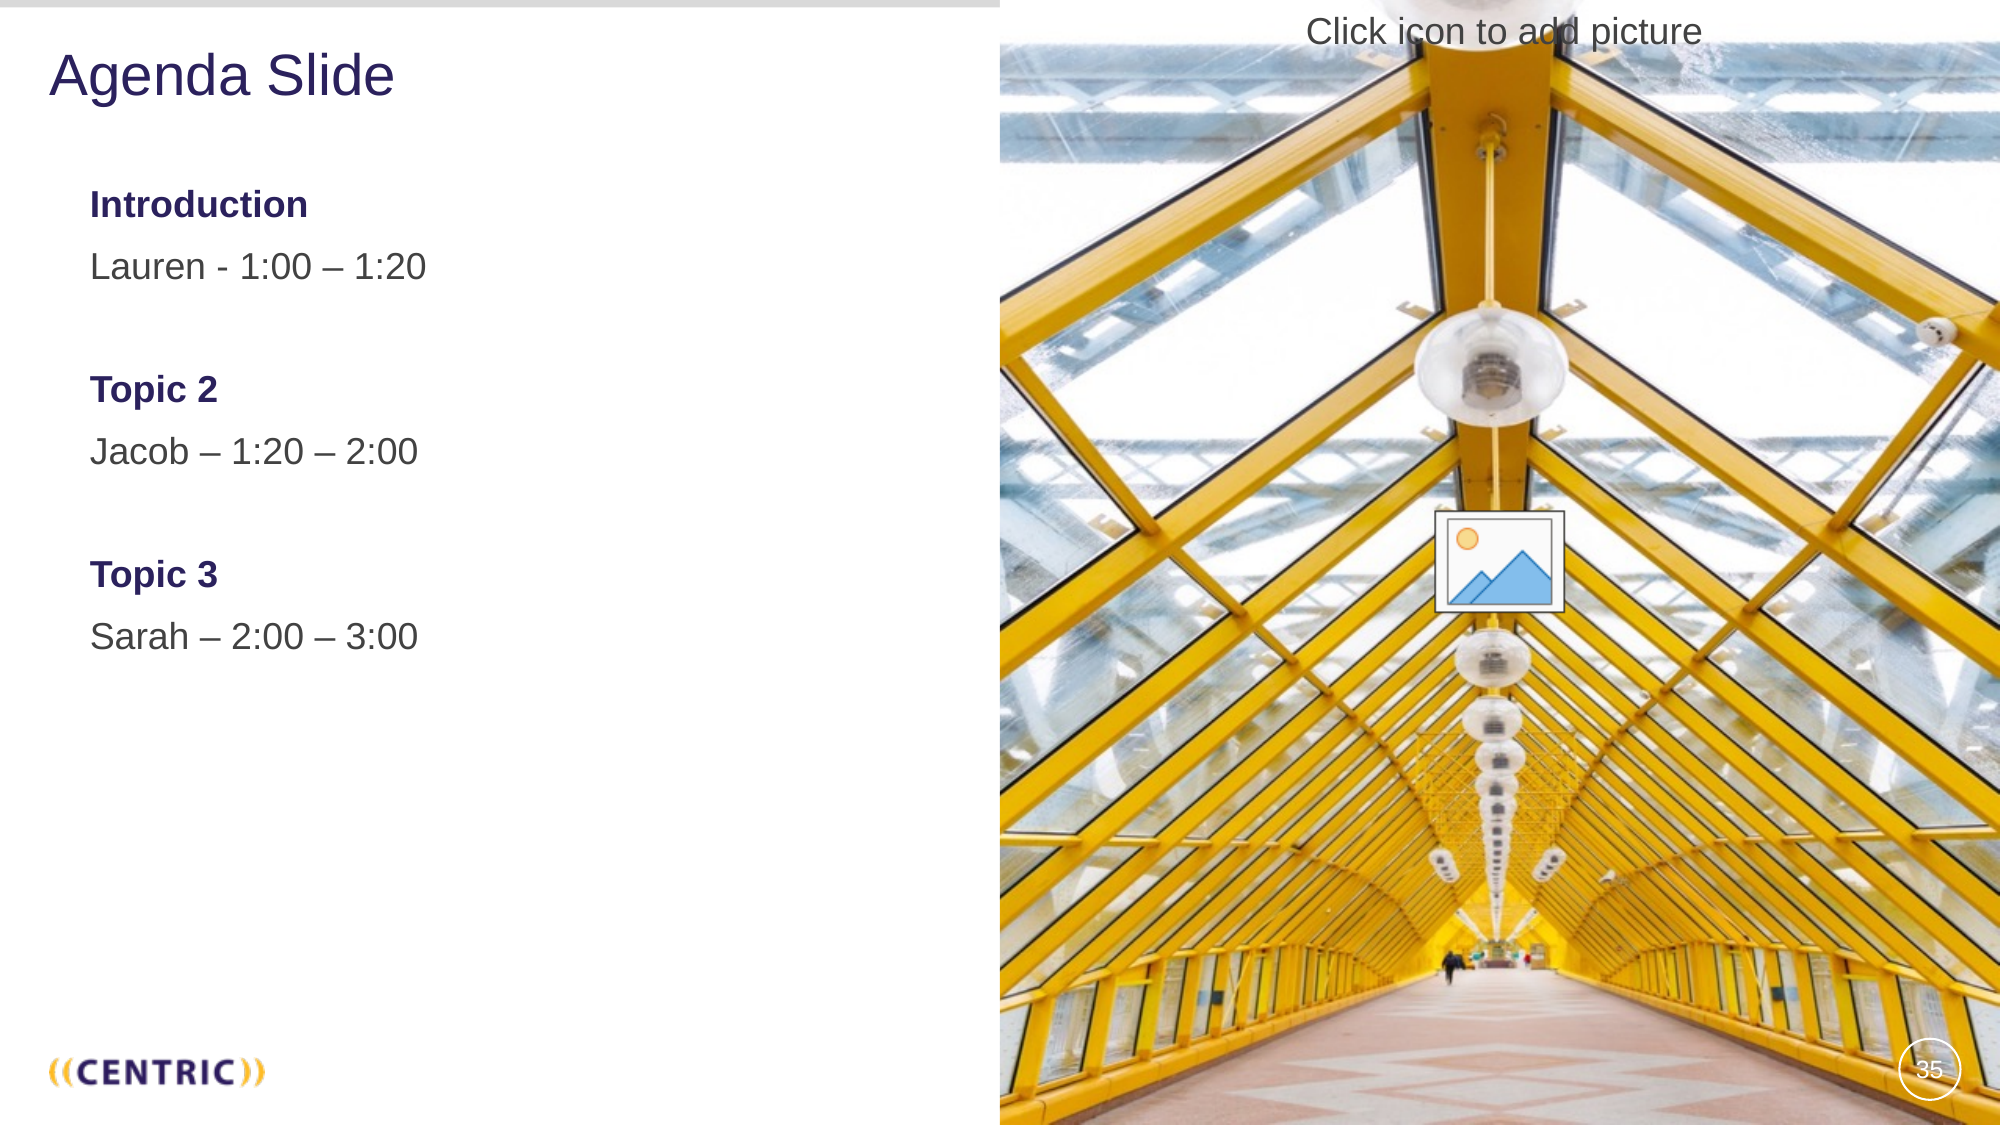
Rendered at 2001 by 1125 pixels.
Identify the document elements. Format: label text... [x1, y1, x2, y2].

picture [999, 0, 2000, 1125]
list Introduction Lauren - 1:00 – 1:20 Topic 2 Jacob – 1:20 – 2:00 Topic 3 Sarah – 2:00 – 3:00 [49, 165, 895, 994]
picture [49, 1057, 265, 1088]
title Agenda Slide [49, 37, 895, 132]
